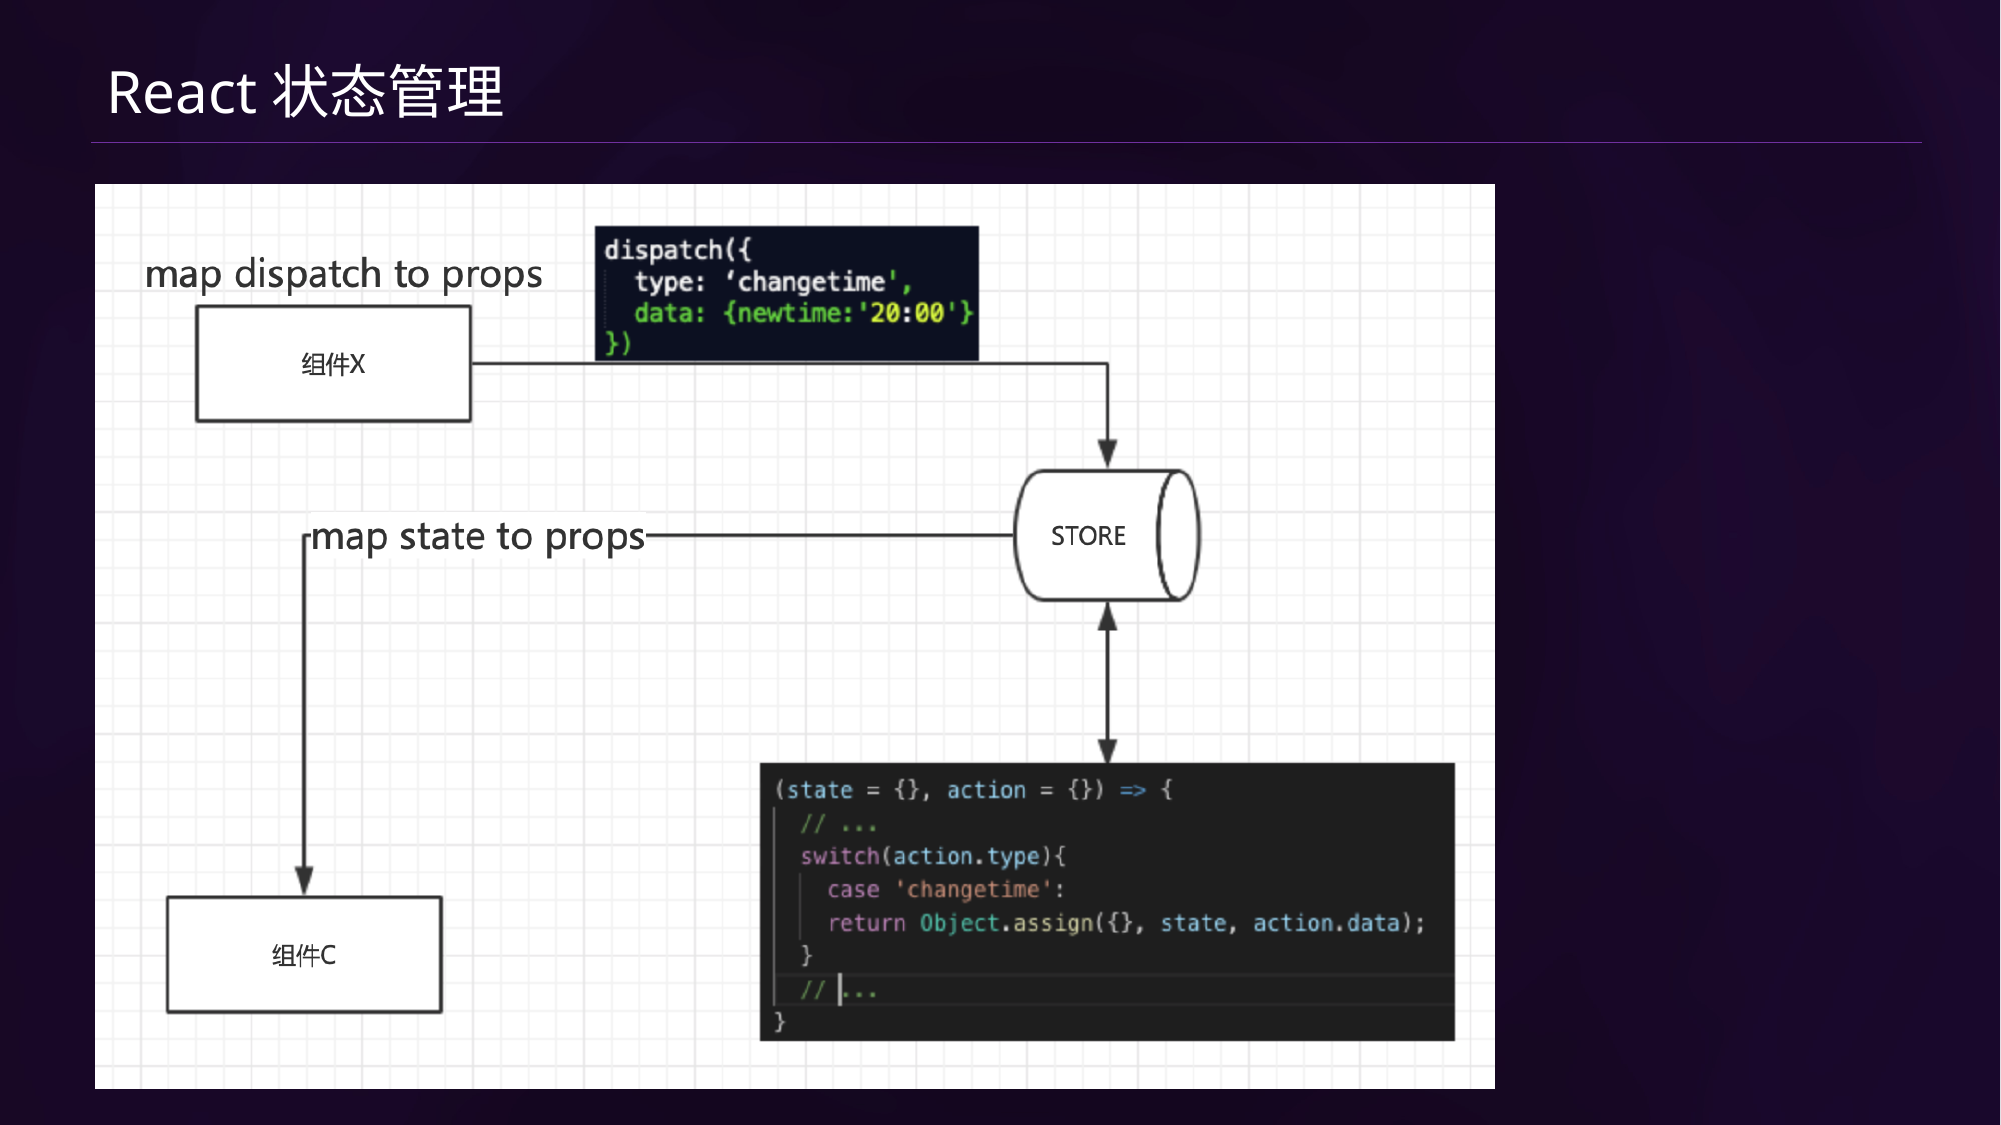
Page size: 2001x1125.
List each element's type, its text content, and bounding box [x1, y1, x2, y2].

title React状态管理 [91, 49, 1495, 140]
picture [0, 0, 2001, 1125]
